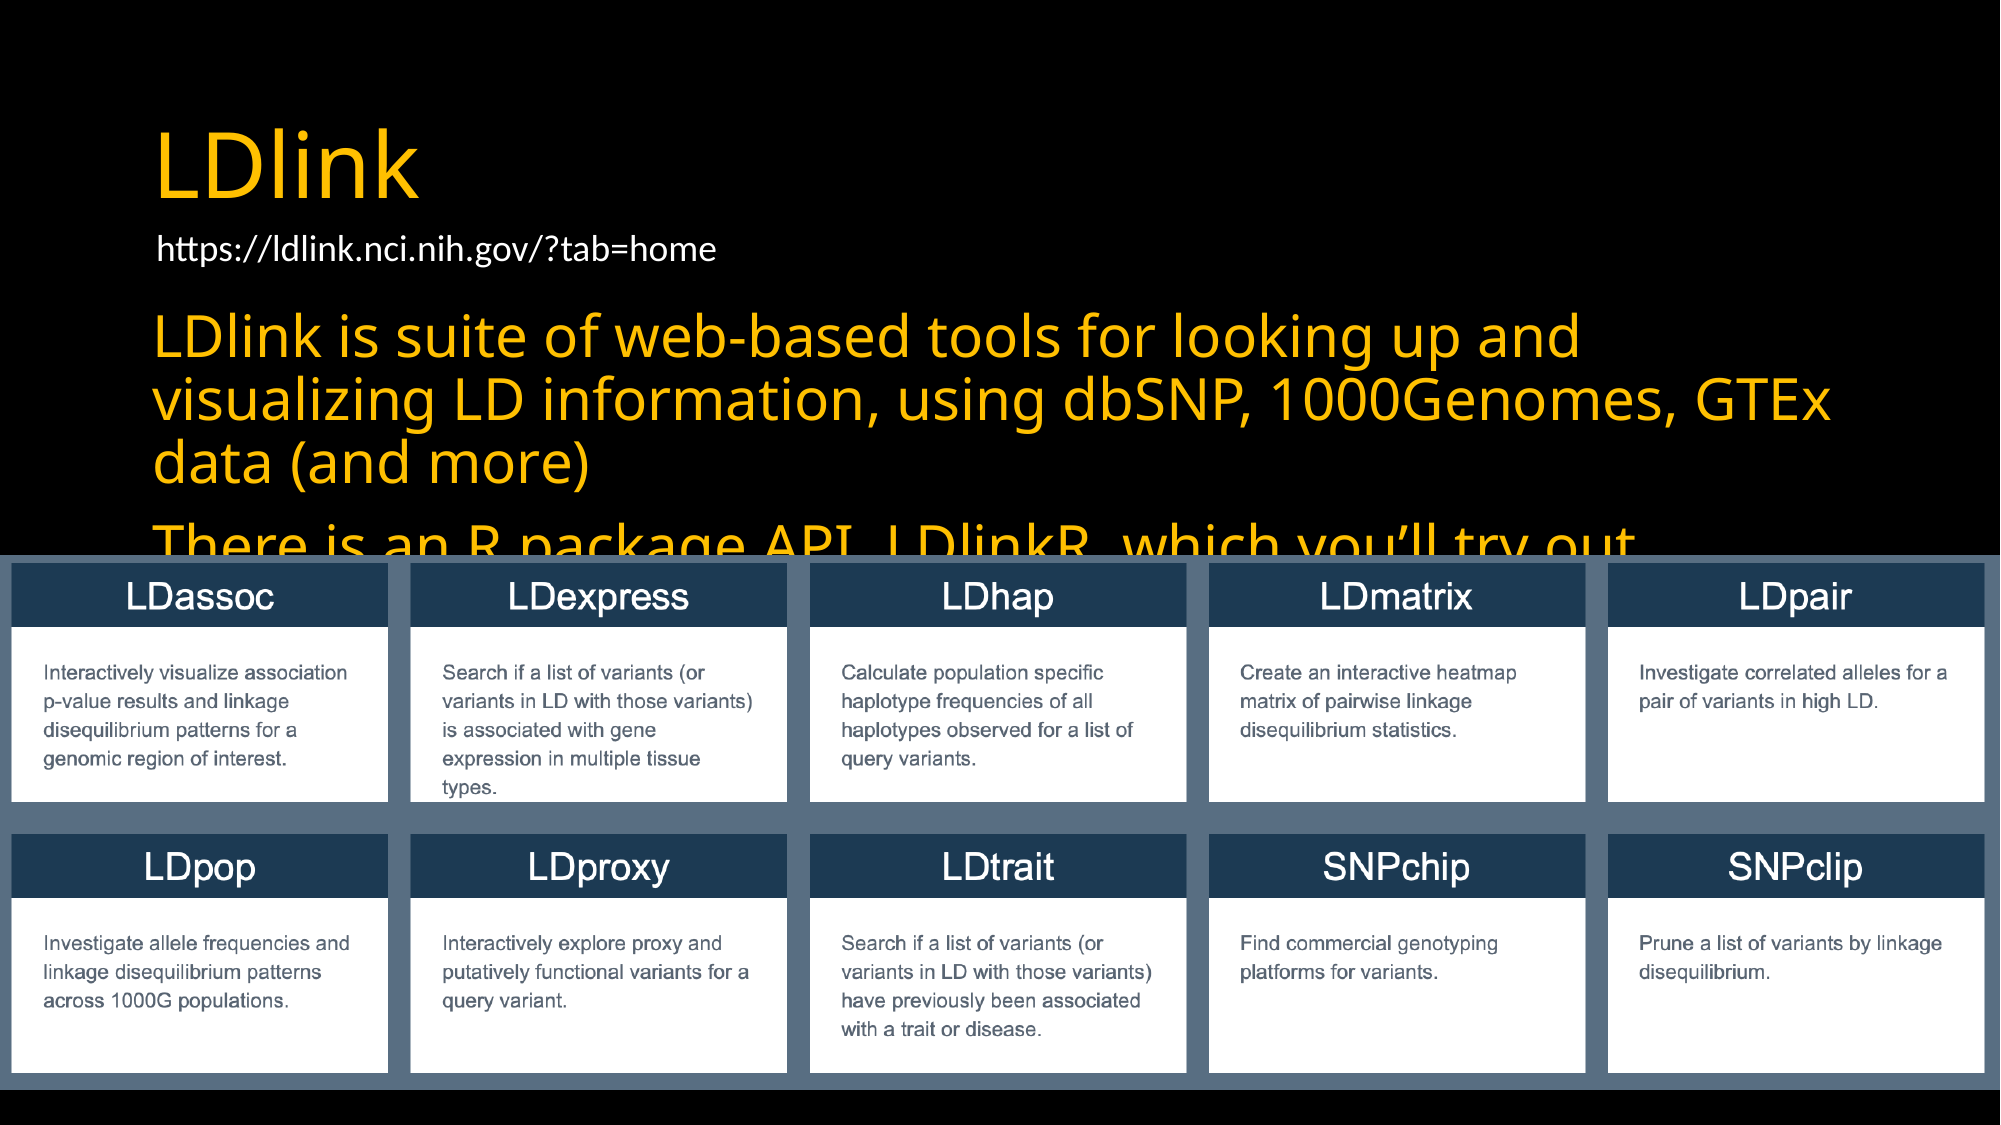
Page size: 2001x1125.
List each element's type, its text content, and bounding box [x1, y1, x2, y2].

text_box https://ldlink.nci.nih.gov/?tab=home [141, 216, 733, 277]
list LDlink is suite of web-based tools for looking up and visualizing LD information, using dbSNP, 1000Genomes, GTEx data (and more) There is an R package API, LDlinkR, which you’ll try out. [137, 299, 1863, 555]
picture [0, 555, 2000, 1090]
title LDlink [137, 59, 1863, 278]
